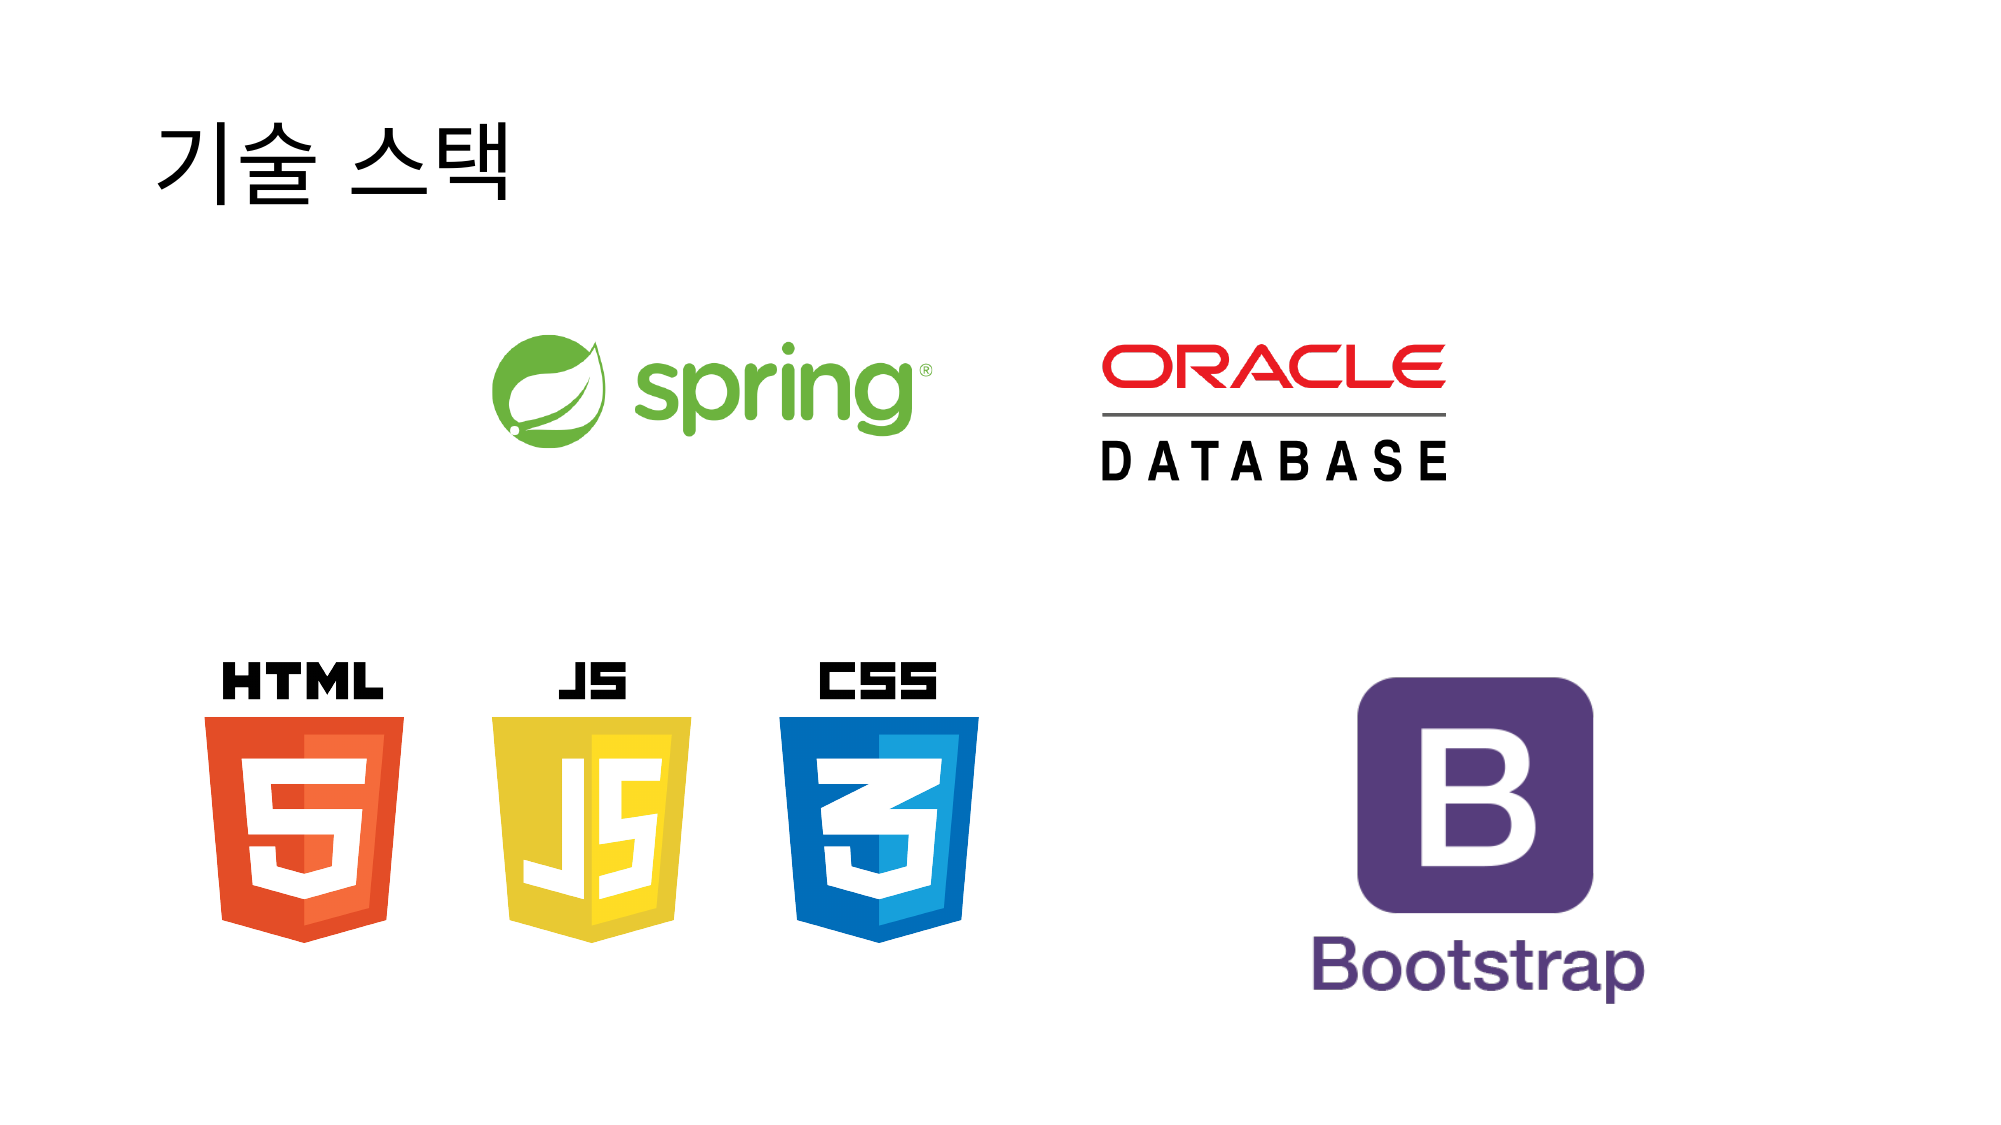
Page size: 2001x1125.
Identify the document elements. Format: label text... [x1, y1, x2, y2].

picture [331, 184, 1770, 1125]
title 기술 스택 [137, 59, 1863, 278]
picture [163, 640, 1020, 965]
